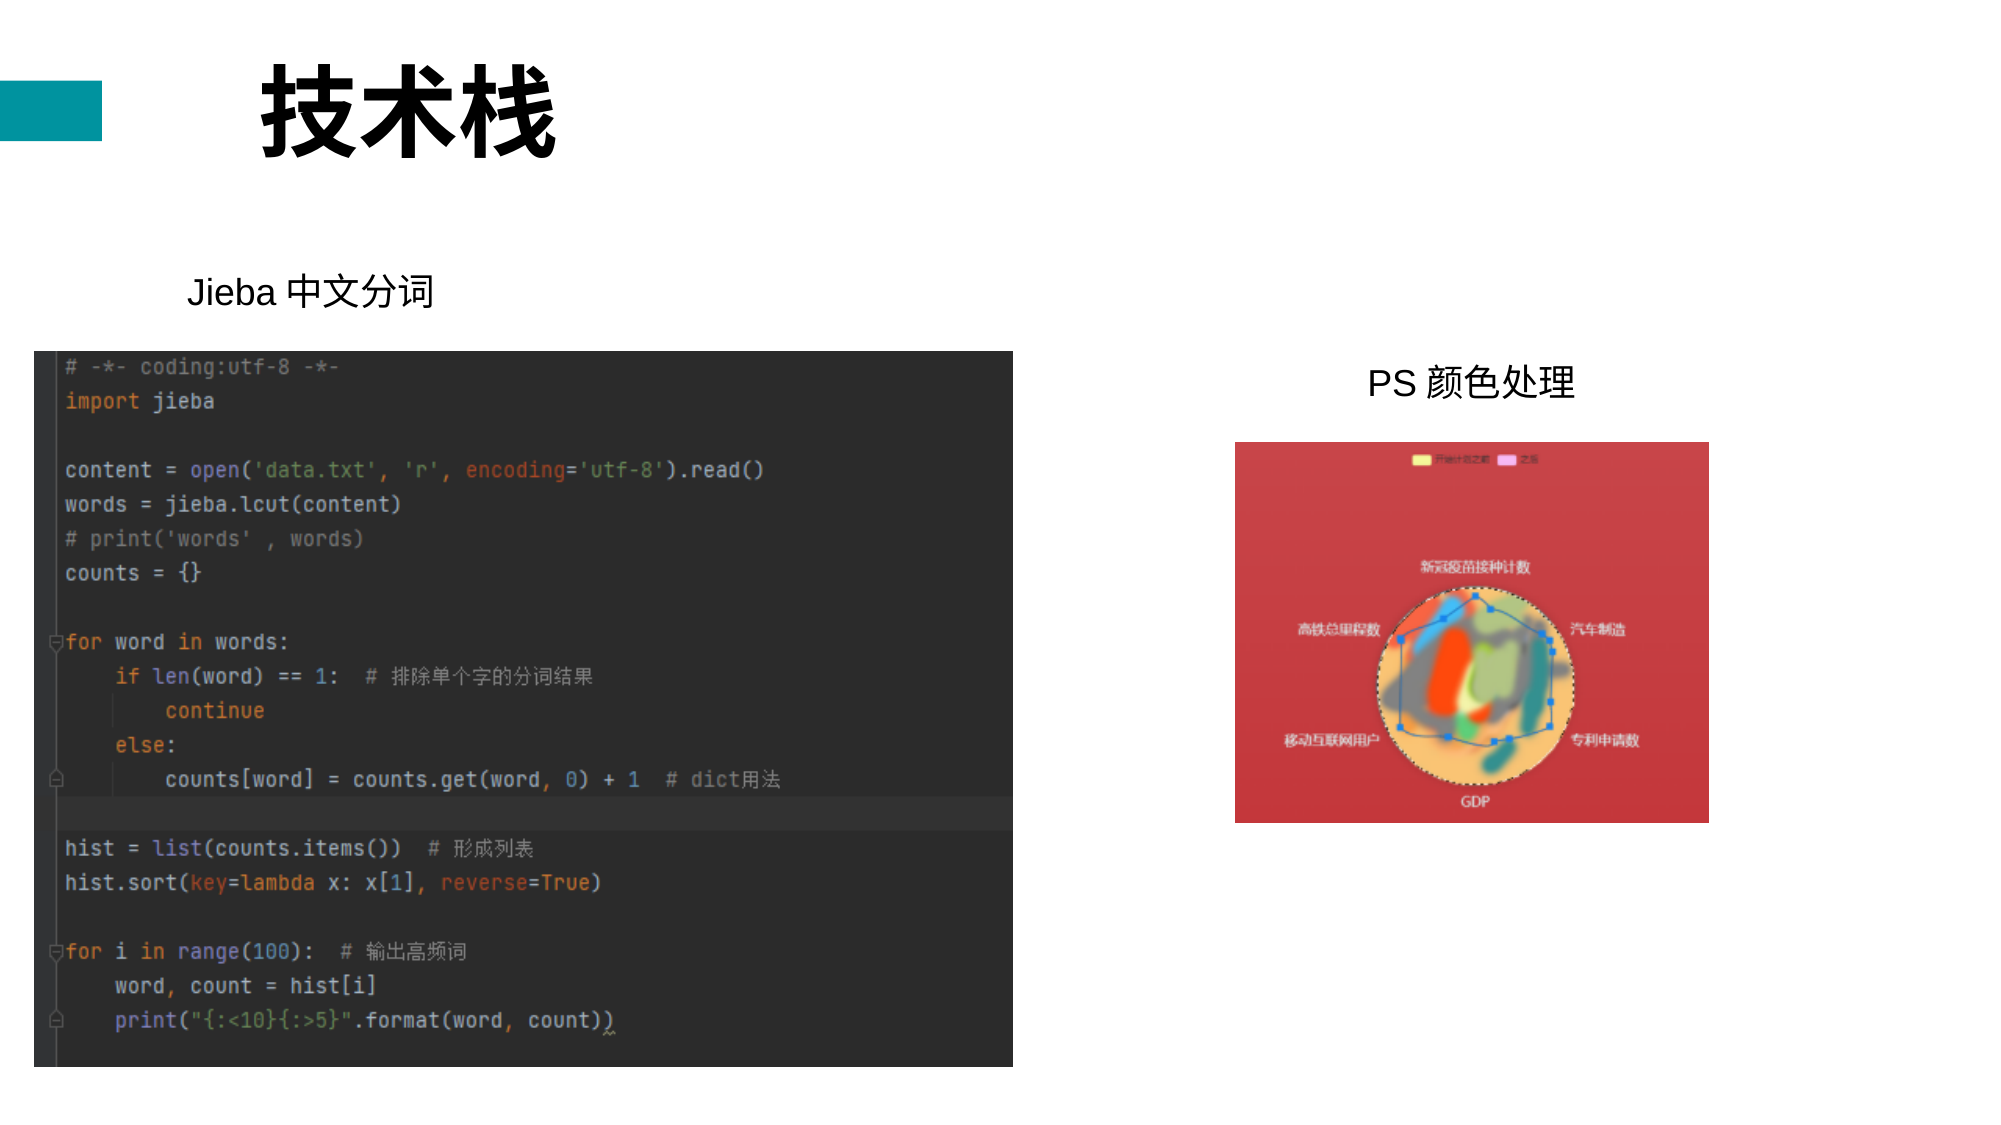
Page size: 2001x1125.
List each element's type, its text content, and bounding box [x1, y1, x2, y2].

picture [34, 351, 1013, 1067]
text_box 技术栈 [243, 41, 574, 177]
text_box PS颜色处理 [1352, 351, 1592, 411]
text_box Jieba中文分词 [172, 260, 450, 320]
picture [1235, 442, 1709, 823]
text_box [0, 80, 103, 142]
